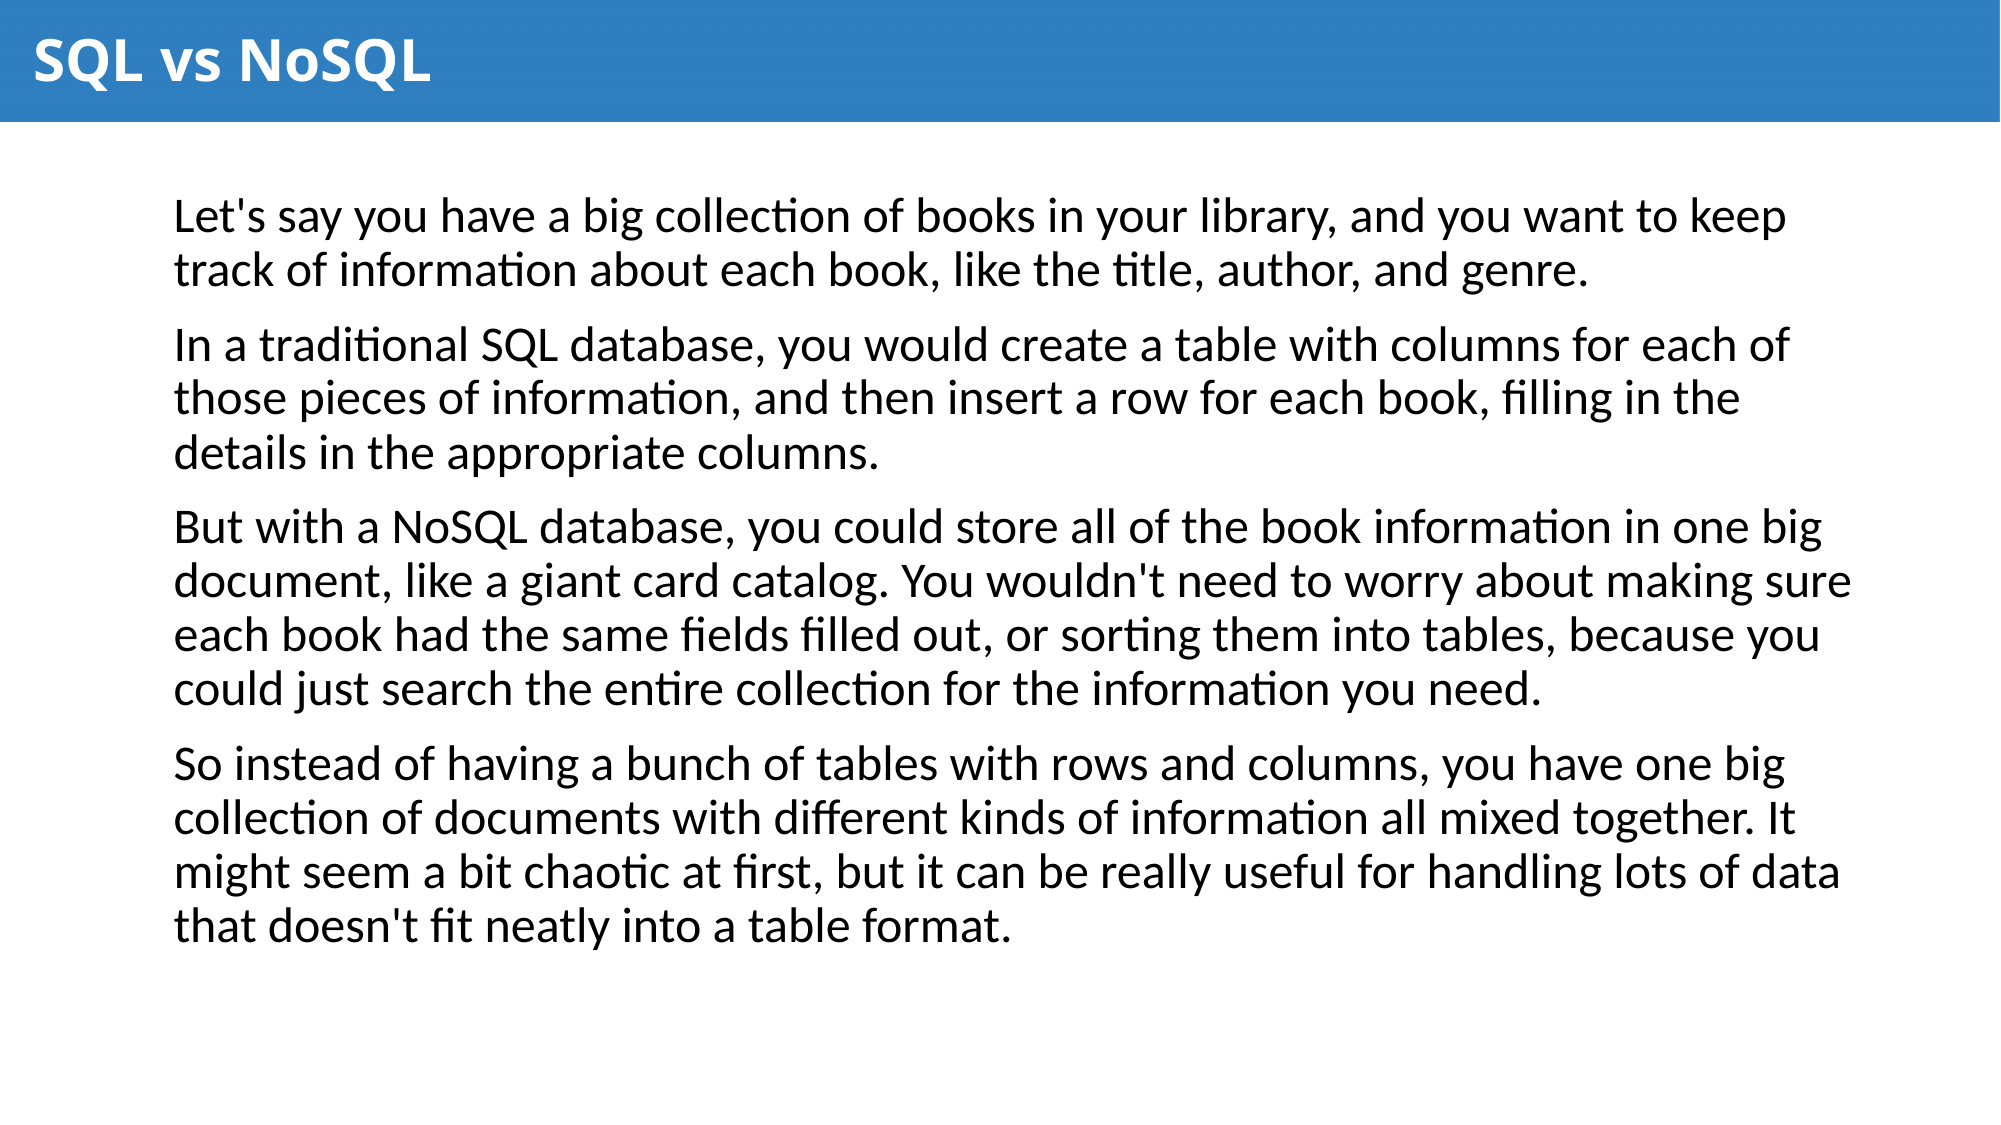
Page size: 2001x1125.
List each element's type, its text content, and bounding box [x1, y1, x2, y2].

title SQL vs NoSQL [18, 21, 1744, 105]
picture [0, 0, 2000, 122]
list Let's say you have a big collection of books in your library, and you want to keep track of information about each book, like the title, author, and genre. In a traditional SQL database, you would create a table with columns for each of those pieces of information, and then insert a row for each book, filling in the details in the appropriate columns. But with a NoSQL database, you could store all of the book information in one big document, like a giant card catalog. You wouldn't need to worry about making sure each book had the same fields filled out, or sorting them into tables, because you could just search the entire collection for the information you need. So instead of having a bunch of tables with rows and columns, you have one big collection of documents with different kinds of information all mixed together. It might seem a bit chaotic at first, but it can be really useful for handling lots of data that doesn't fit neatly into a table format. [158, 181, 1883, 1104]
